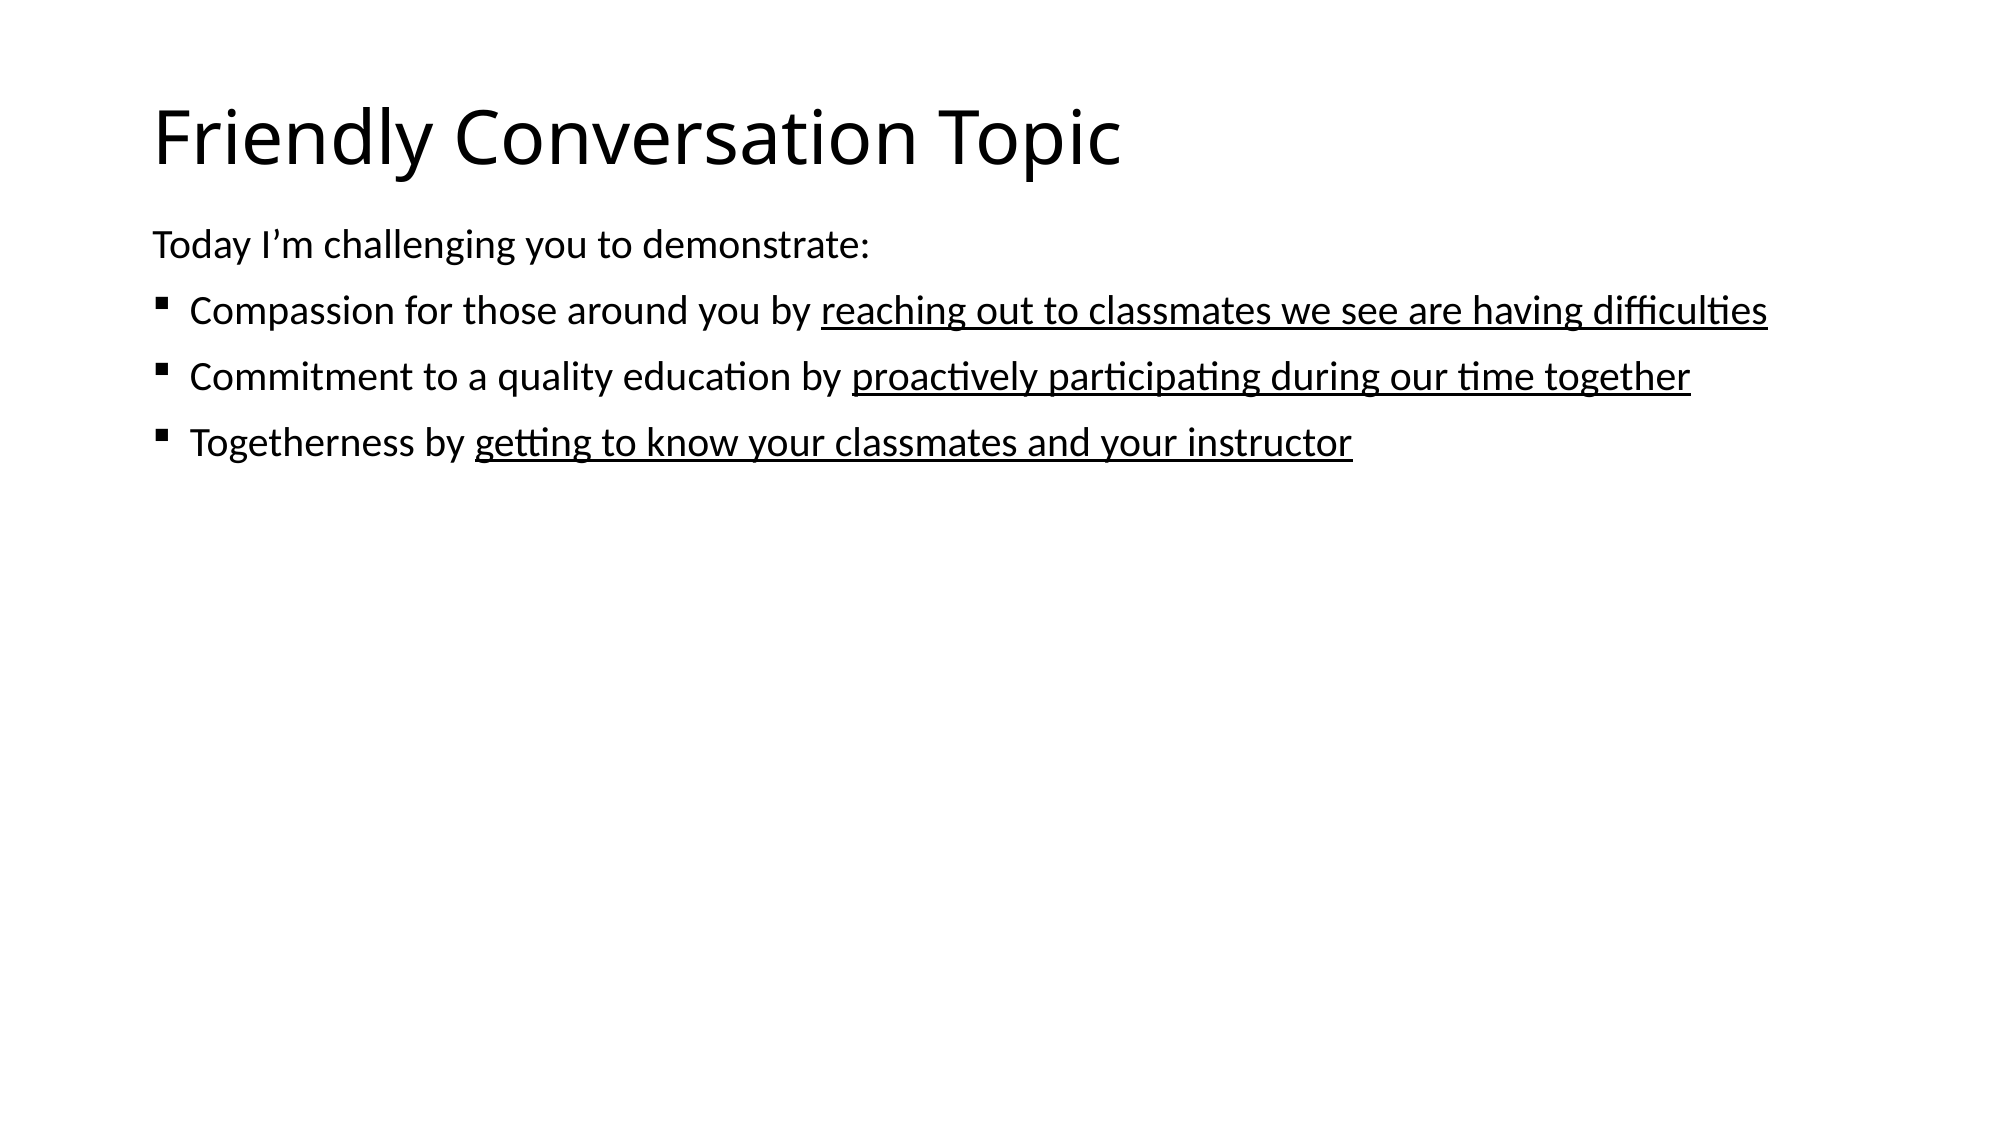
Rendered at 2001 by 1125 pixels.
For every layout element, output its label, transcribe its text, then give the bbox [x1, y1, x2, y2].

title Friendly Conversation Topic [137, 77, 1863, 203]
list Today I’m challenging you to demonstrate: Compassion for those around you by reaching out to classmates we see are having difficulties Commitment to a quality education by proactively participating during our time together Togetherness by getting to know your classmates and your instructor [137, 214, 1923, 1041]
